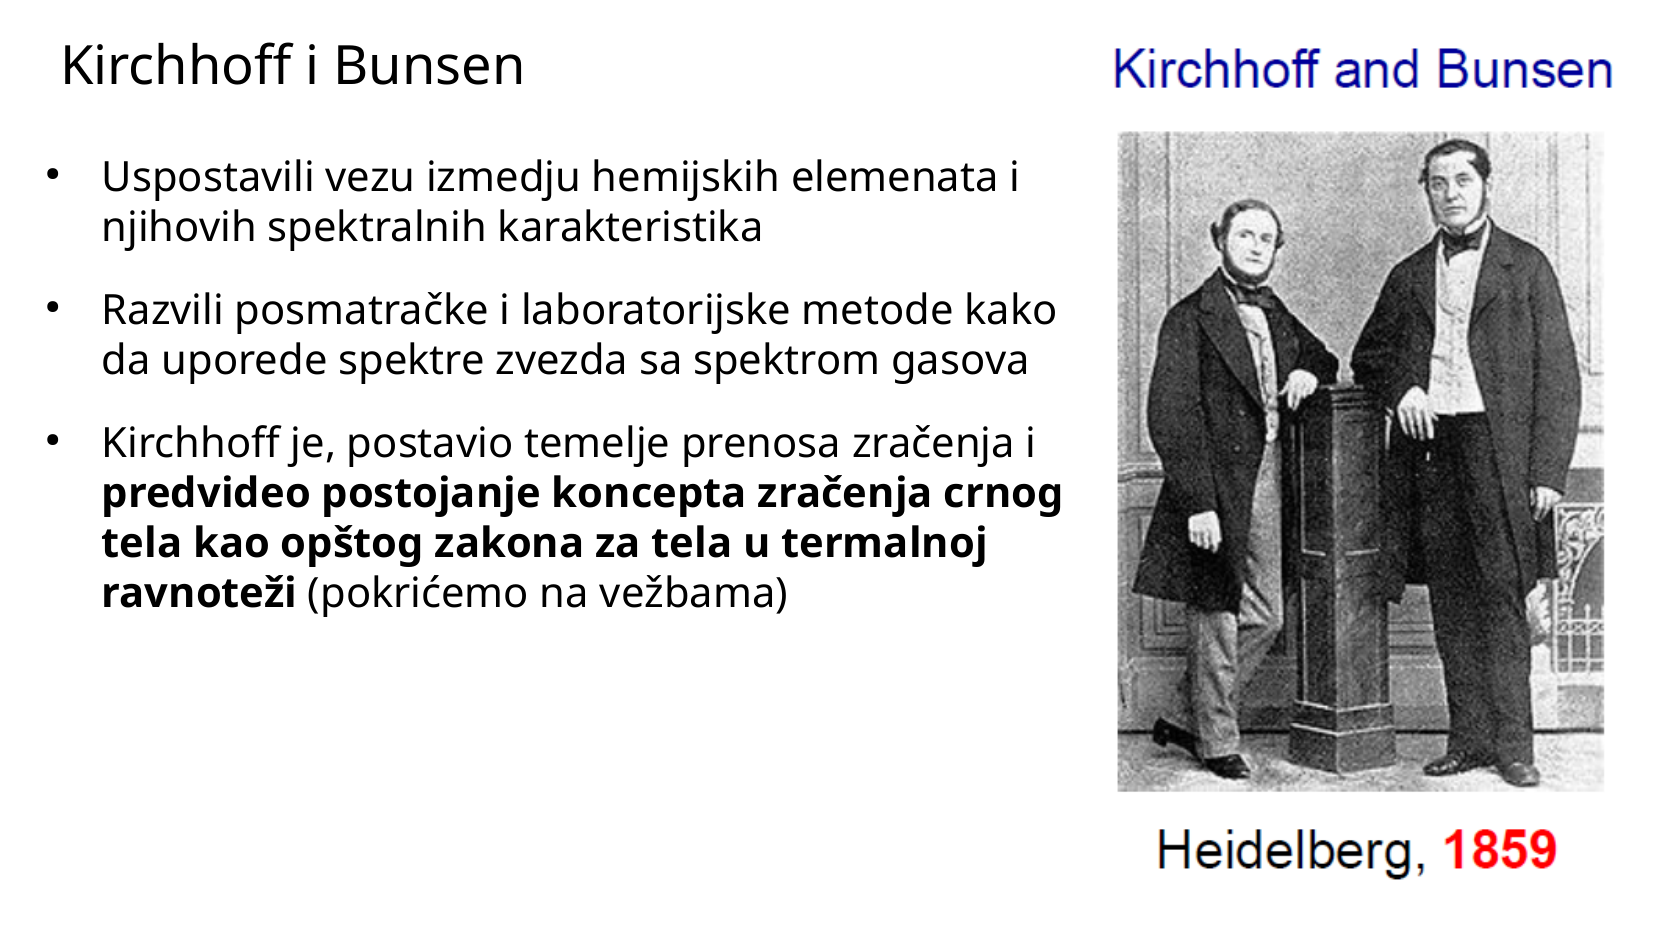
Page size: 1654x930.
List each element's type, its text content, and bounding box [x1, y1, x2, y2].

list Uspostavili vezu izmedju hemijskih elemenata i njihovih spektralnih karakteristika Razvili posmatračke i laboratorijske metode kako da uporede spektre zvezda sa spektrom gasova Kirchhoff je, postavio temelje prenosa zračenja i predvideo postojanje koncepta zračenja crnog tela kao opštog zakona za tela u termalnoj ravnoteži (pokrićemo na vežbama) [45, 149, 1070, 880]
picture [1070, 30, 1646, 900]
title Kirchhoff i Bunsen [59, 0, 1648, 141]
